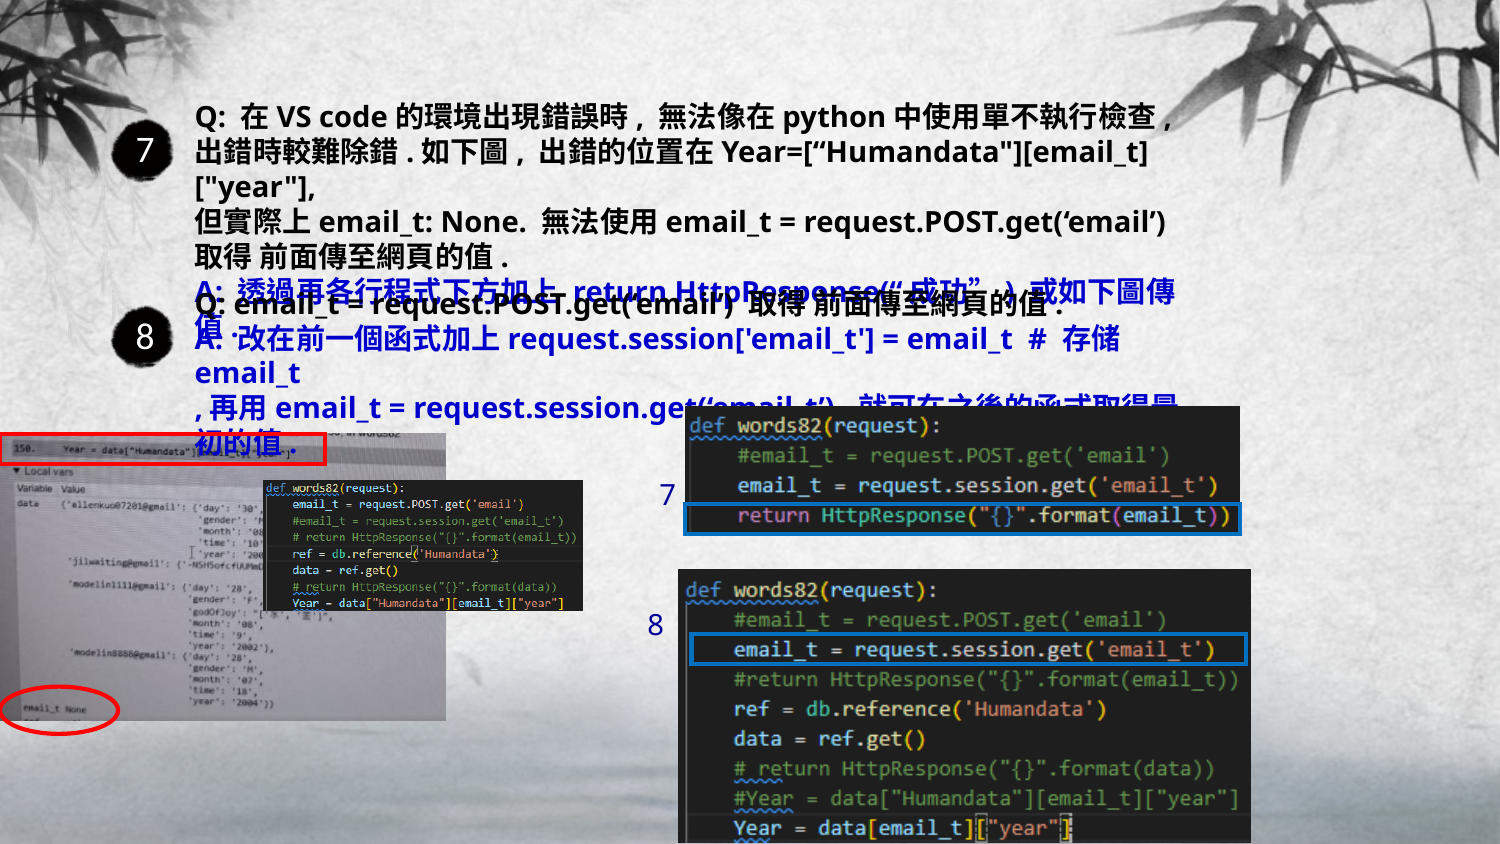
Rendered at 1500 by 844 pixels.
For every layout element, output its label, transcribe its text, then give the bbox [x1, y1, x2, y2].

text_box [108, 90, 1211, 276]
picture [0, 0, 1500, 844]
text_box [108, 277, 1211, 435]
text_box 7 [644, 469, 679, 519]
text_box [16, 729, 102, 736]
text_box 8 [632, 598, 673, 649]
